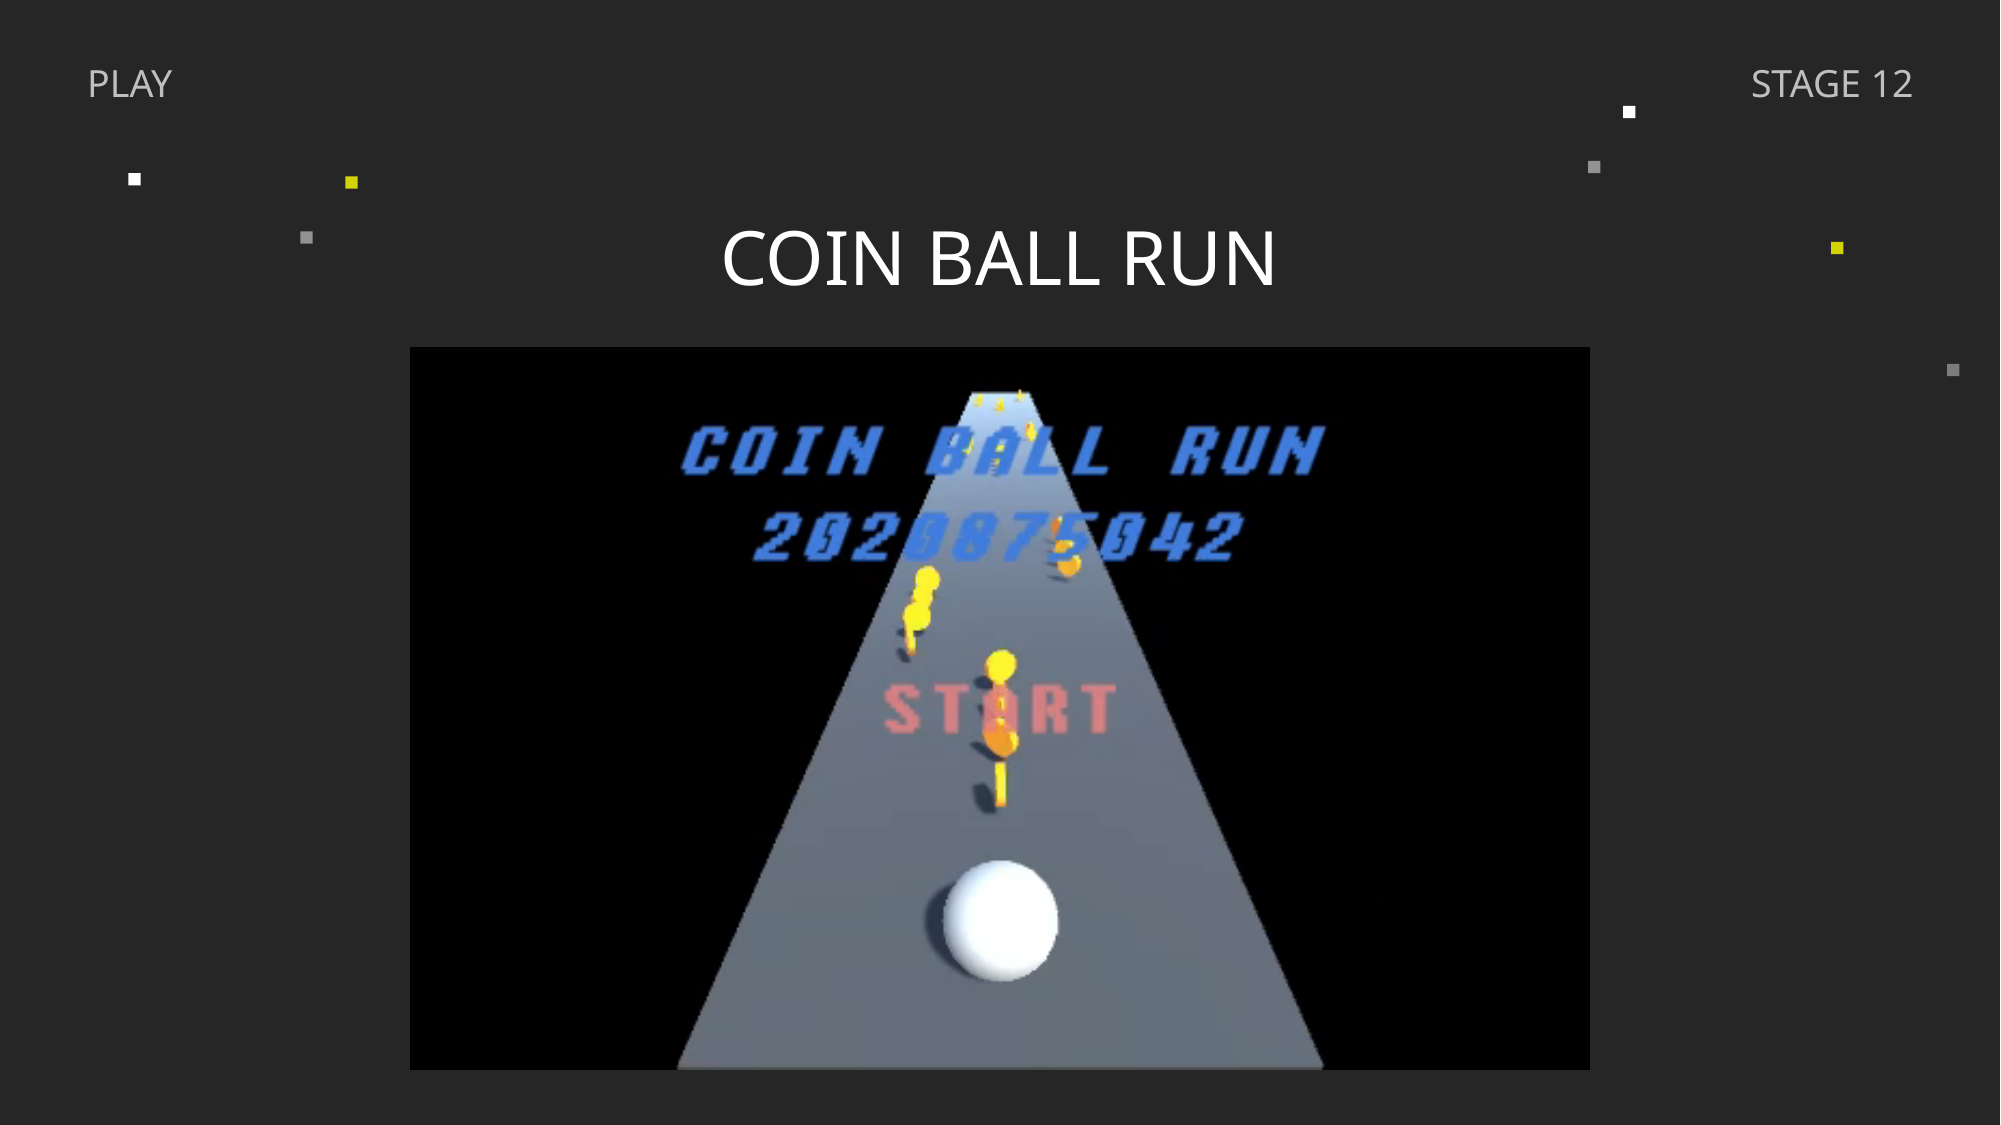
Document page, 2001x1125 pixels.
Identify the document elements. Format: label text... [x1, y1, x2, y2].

text_box [127, 172, 142, 186]
text_box PLAY [72, 52, 188, 113]
text_box [1622, 105, 1636, 119]
text_box [1587, 160, 1601, 174]
text_box [344, 175, 359, 190]
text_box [409, 346, 1591, 1071]
text_box [1946, 363, 1960, 377]
text_box [299, 230, 314, 245]
text_box STAGE 12 [1736, 52, 1929, 113]
text_box [1830, 241, 1844, 255]
text_box COIN BALL RUN [651, 194, 1349, 309]
